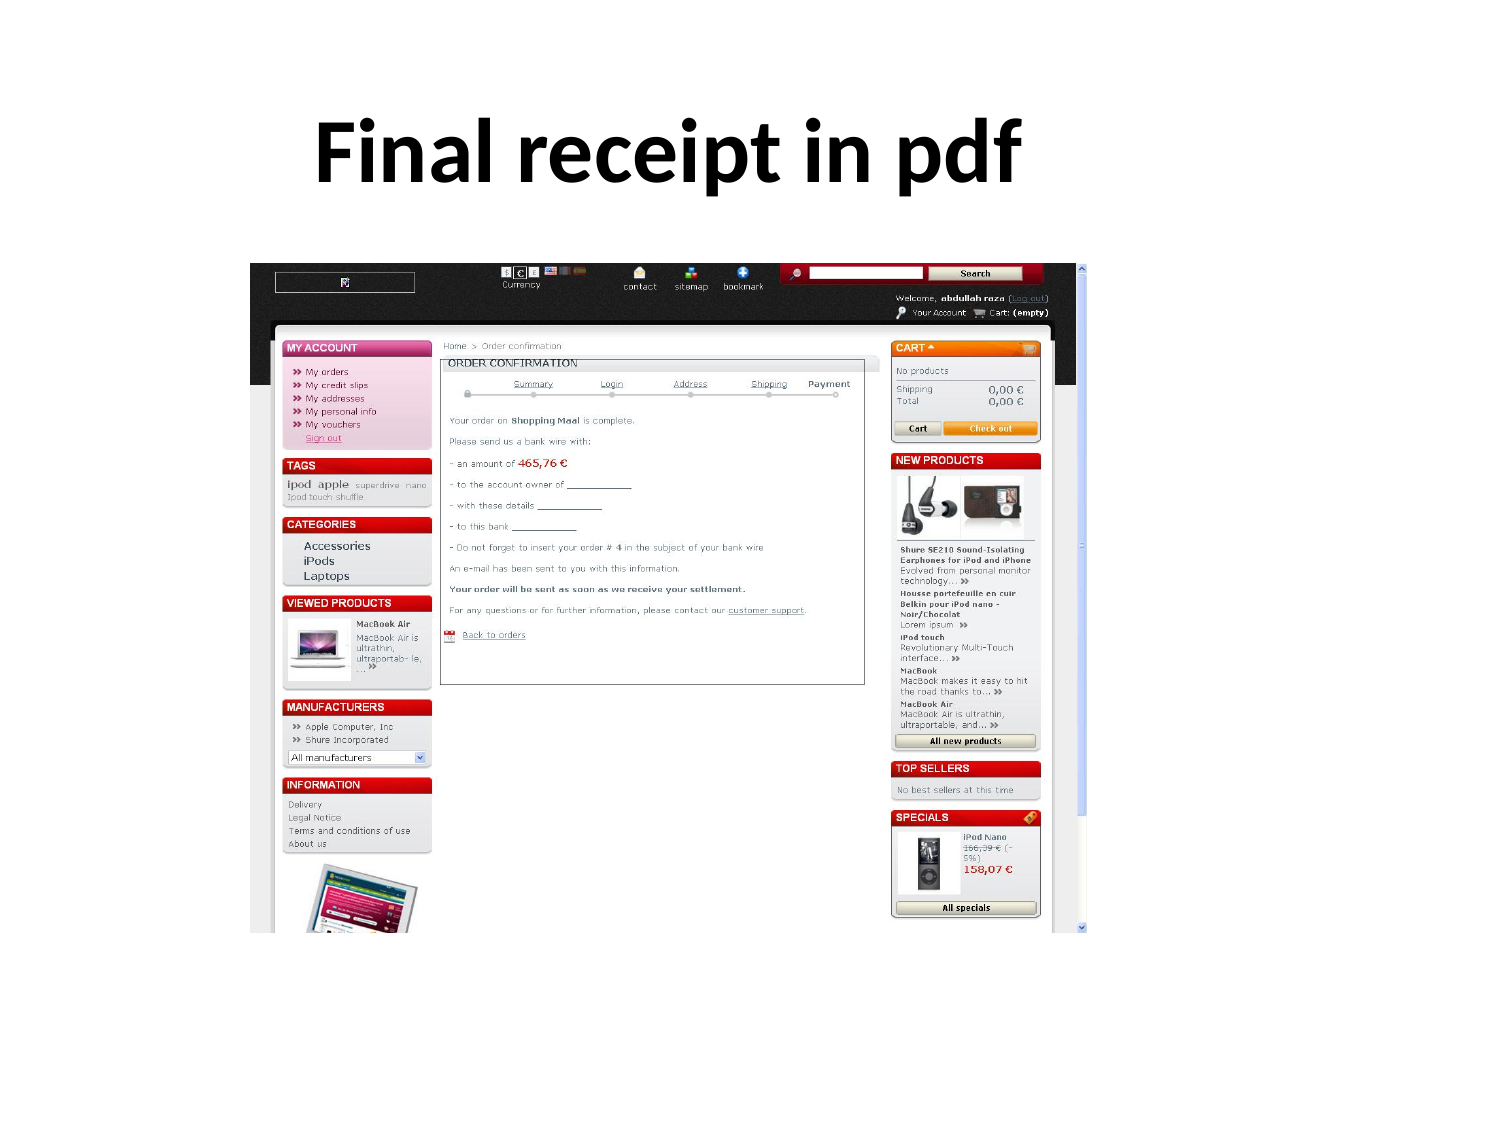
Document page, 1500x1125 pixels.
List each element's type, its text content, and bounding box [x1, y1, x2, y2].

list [250, 263, 1088, 1060]
title Final receipt in pdf [75, 52, 1263, 240]
